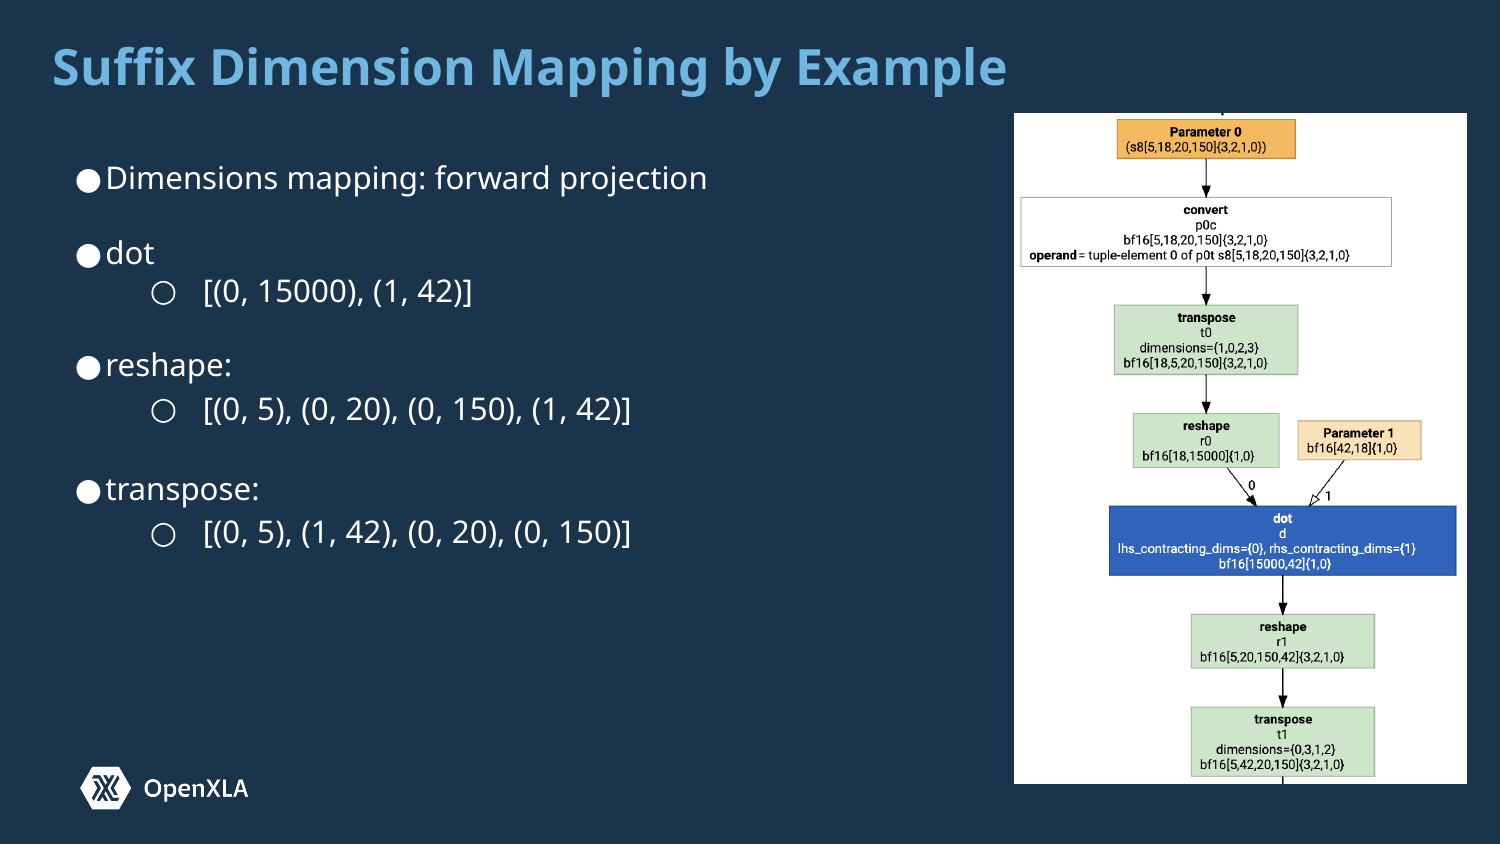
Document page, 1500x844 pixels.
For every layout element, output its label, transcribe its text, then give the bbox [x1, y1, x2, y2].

picture [79, 766, 249, 811]
text_box Suffix Dimension Mapping by Example [37, 20, 1449, 114]
picture [1014, 113, 1467, 784]
text_box Dimensions mapping: forward projection dot [(0, 15000), (1, 42)] reshape: [(0, 5), (0, 20), (0, 150), (1, 42)] transpose: [(0, 5), (1, 42), (0, 20), (0, 150)] [37, 143, 987, 720]
